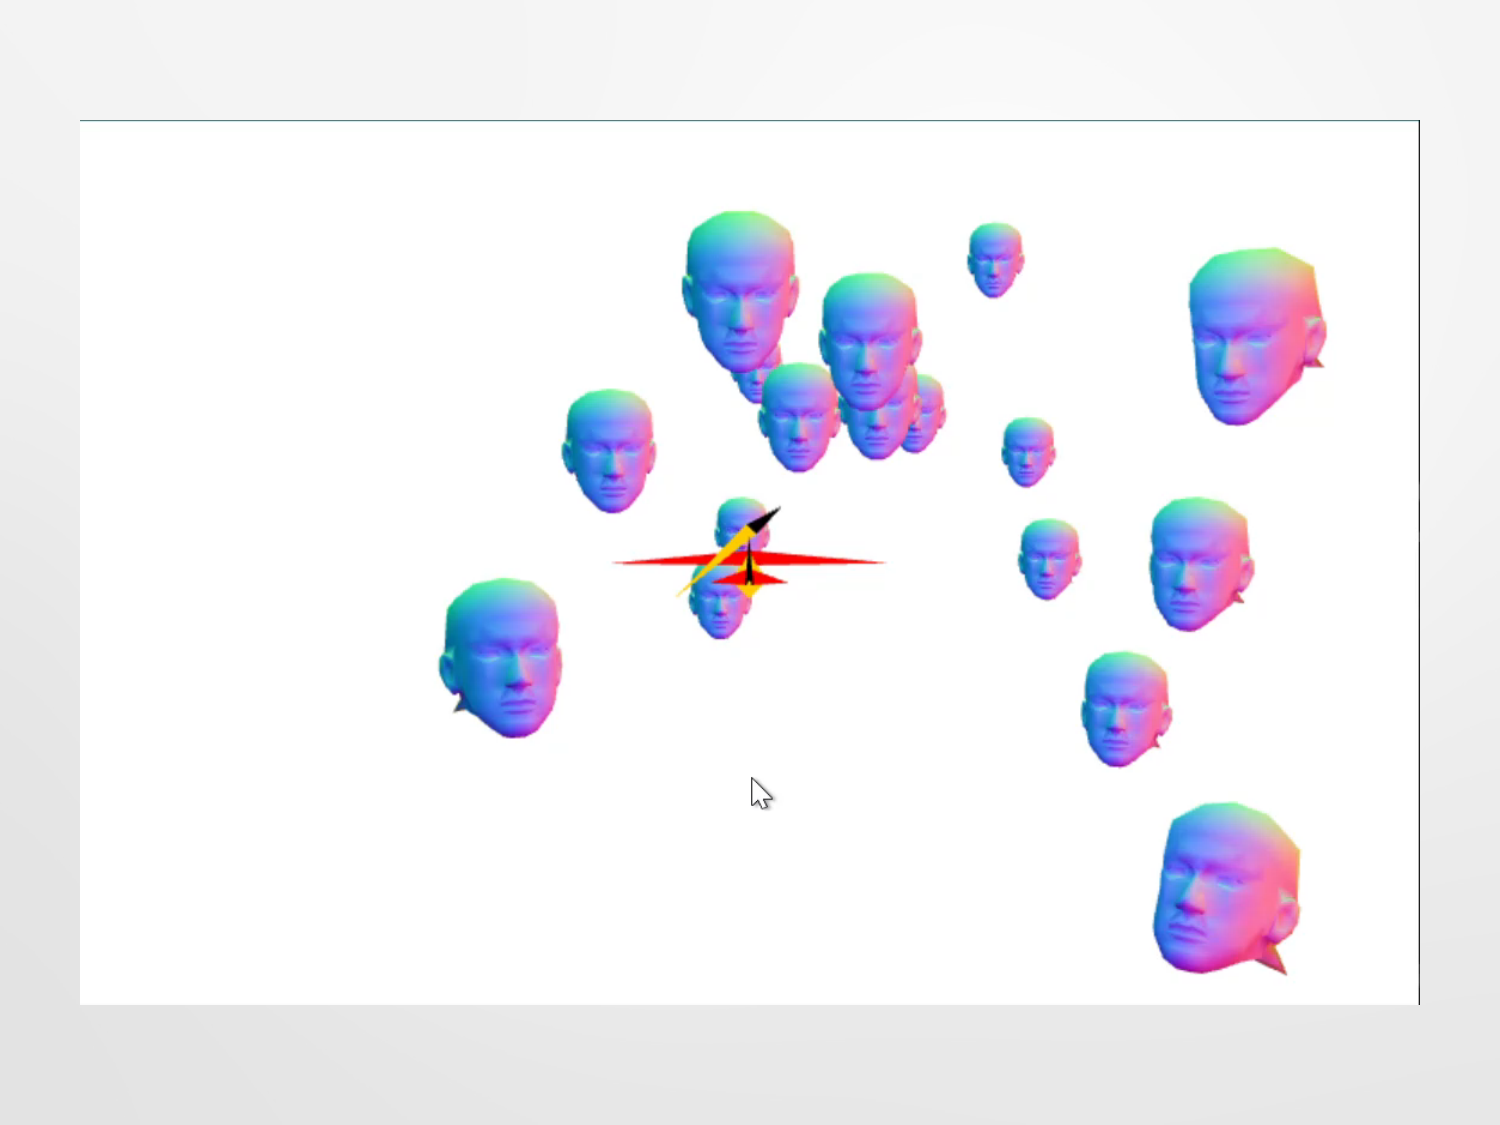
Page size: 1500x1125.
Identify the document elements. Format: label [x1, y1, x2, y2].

text_box [78, 119, 1422, 1006]
text_box [0, 0, 1500, 1125]
